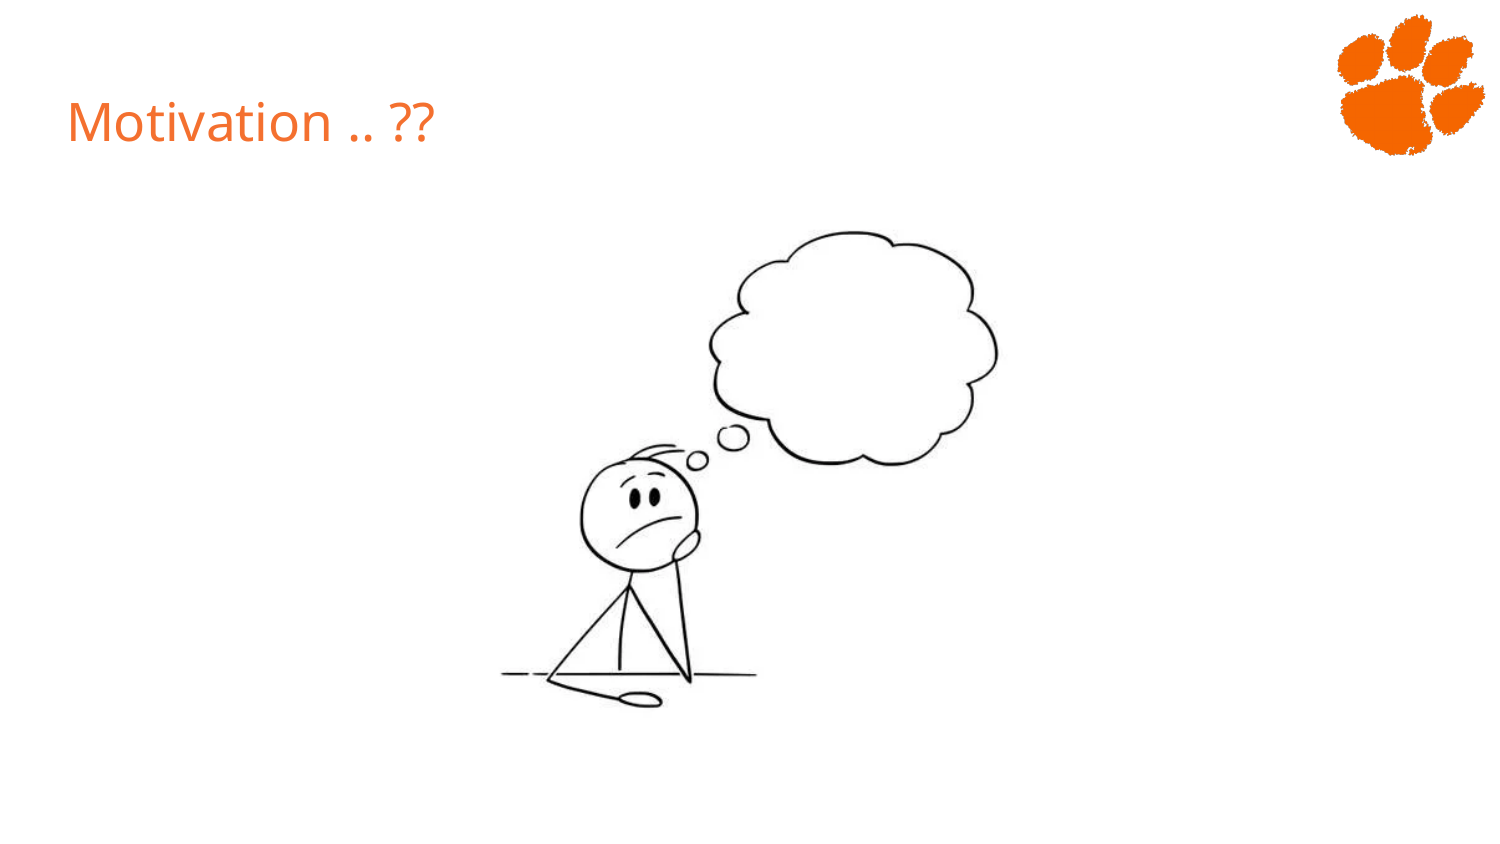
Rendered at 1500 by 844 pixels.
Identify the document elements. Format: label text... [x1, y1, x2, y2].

picture [1337, 13, 1487, 156]
picture [470, 199, 1030, 739]
title Motivation .. ?? [51, 72, 1449, 167]
